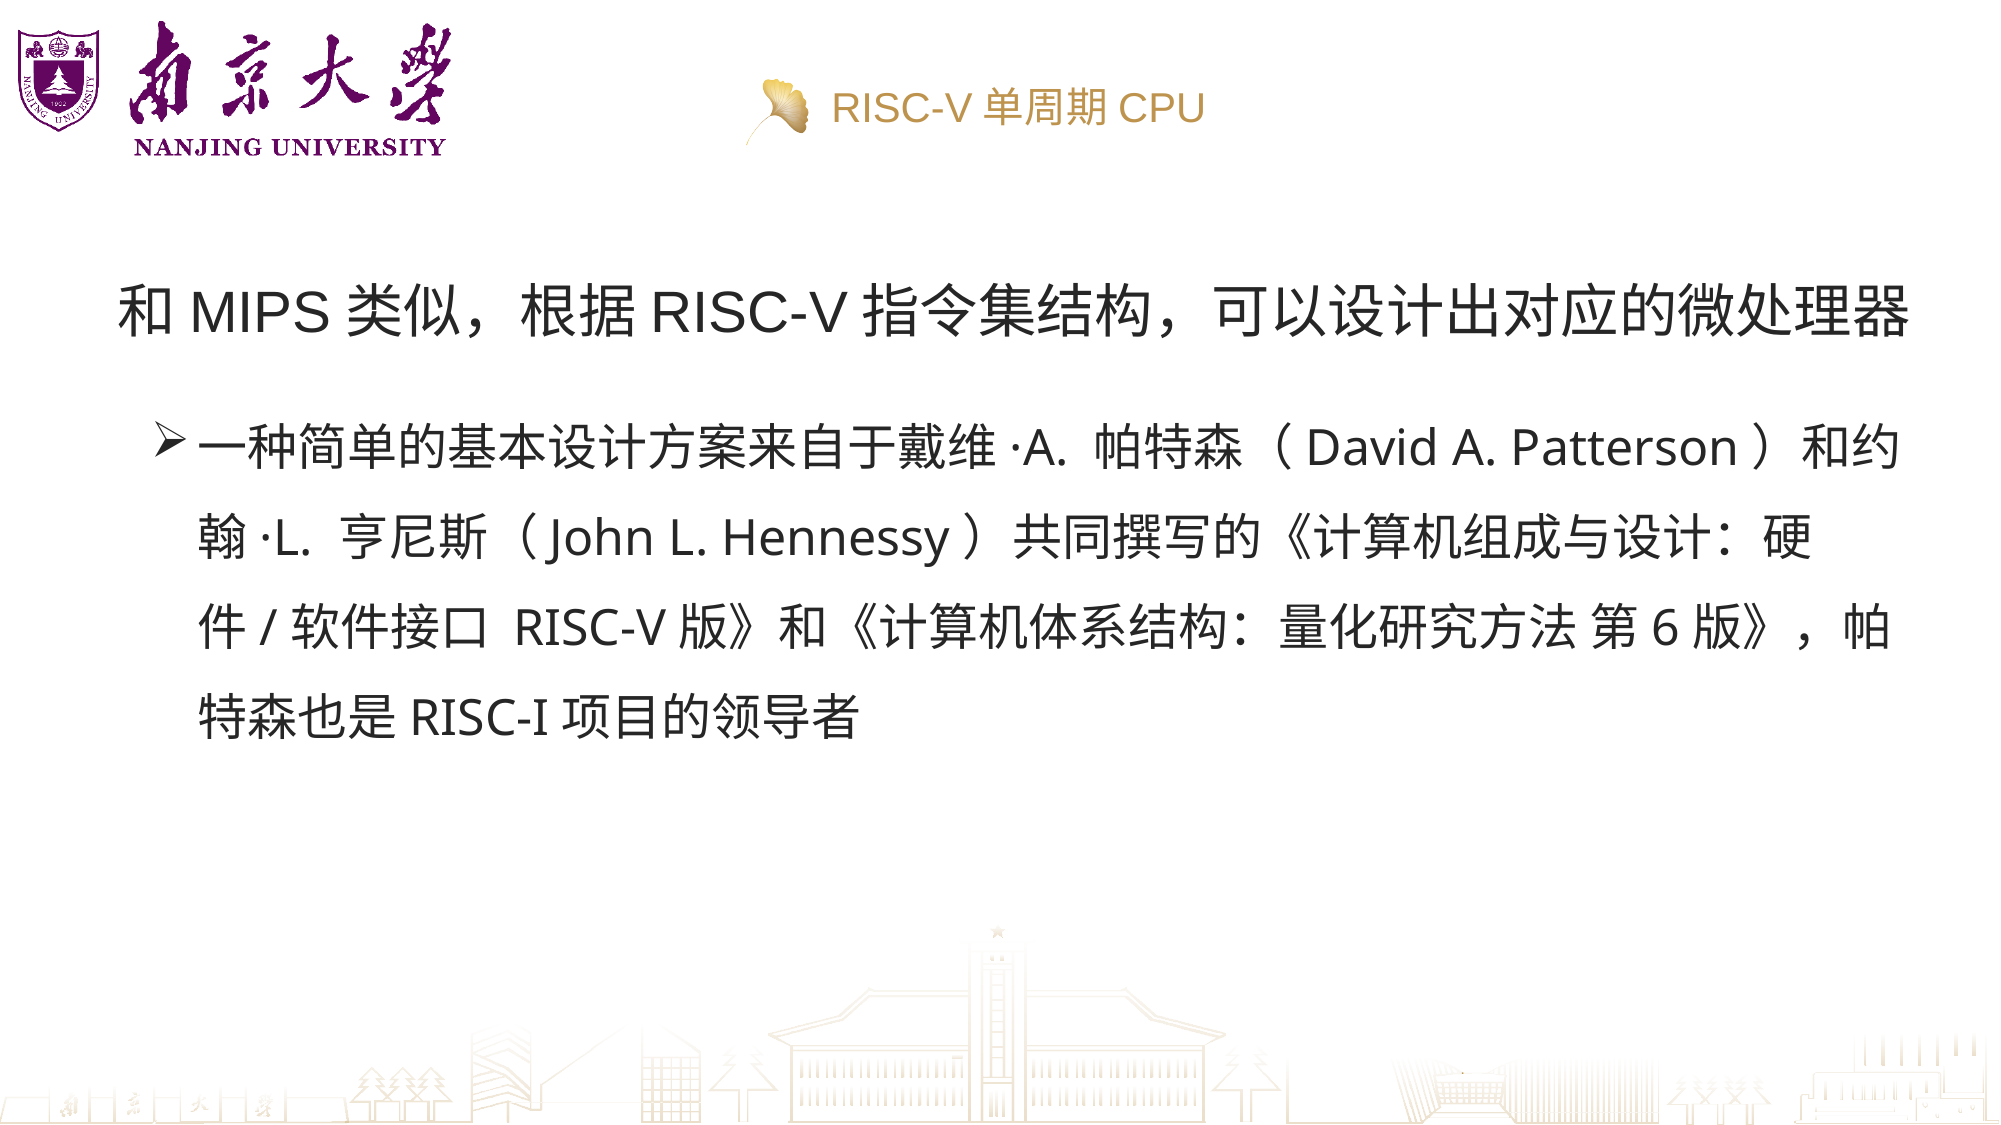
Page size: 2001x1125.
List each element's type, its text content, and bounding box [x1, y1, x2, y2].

picture [18, 21, 451, 160]
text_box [116, 249, 1931, 747]
picture [731, 64, 830, 169]
text_box RISC-V单周期CPU [816, 73, 1327, 139]
